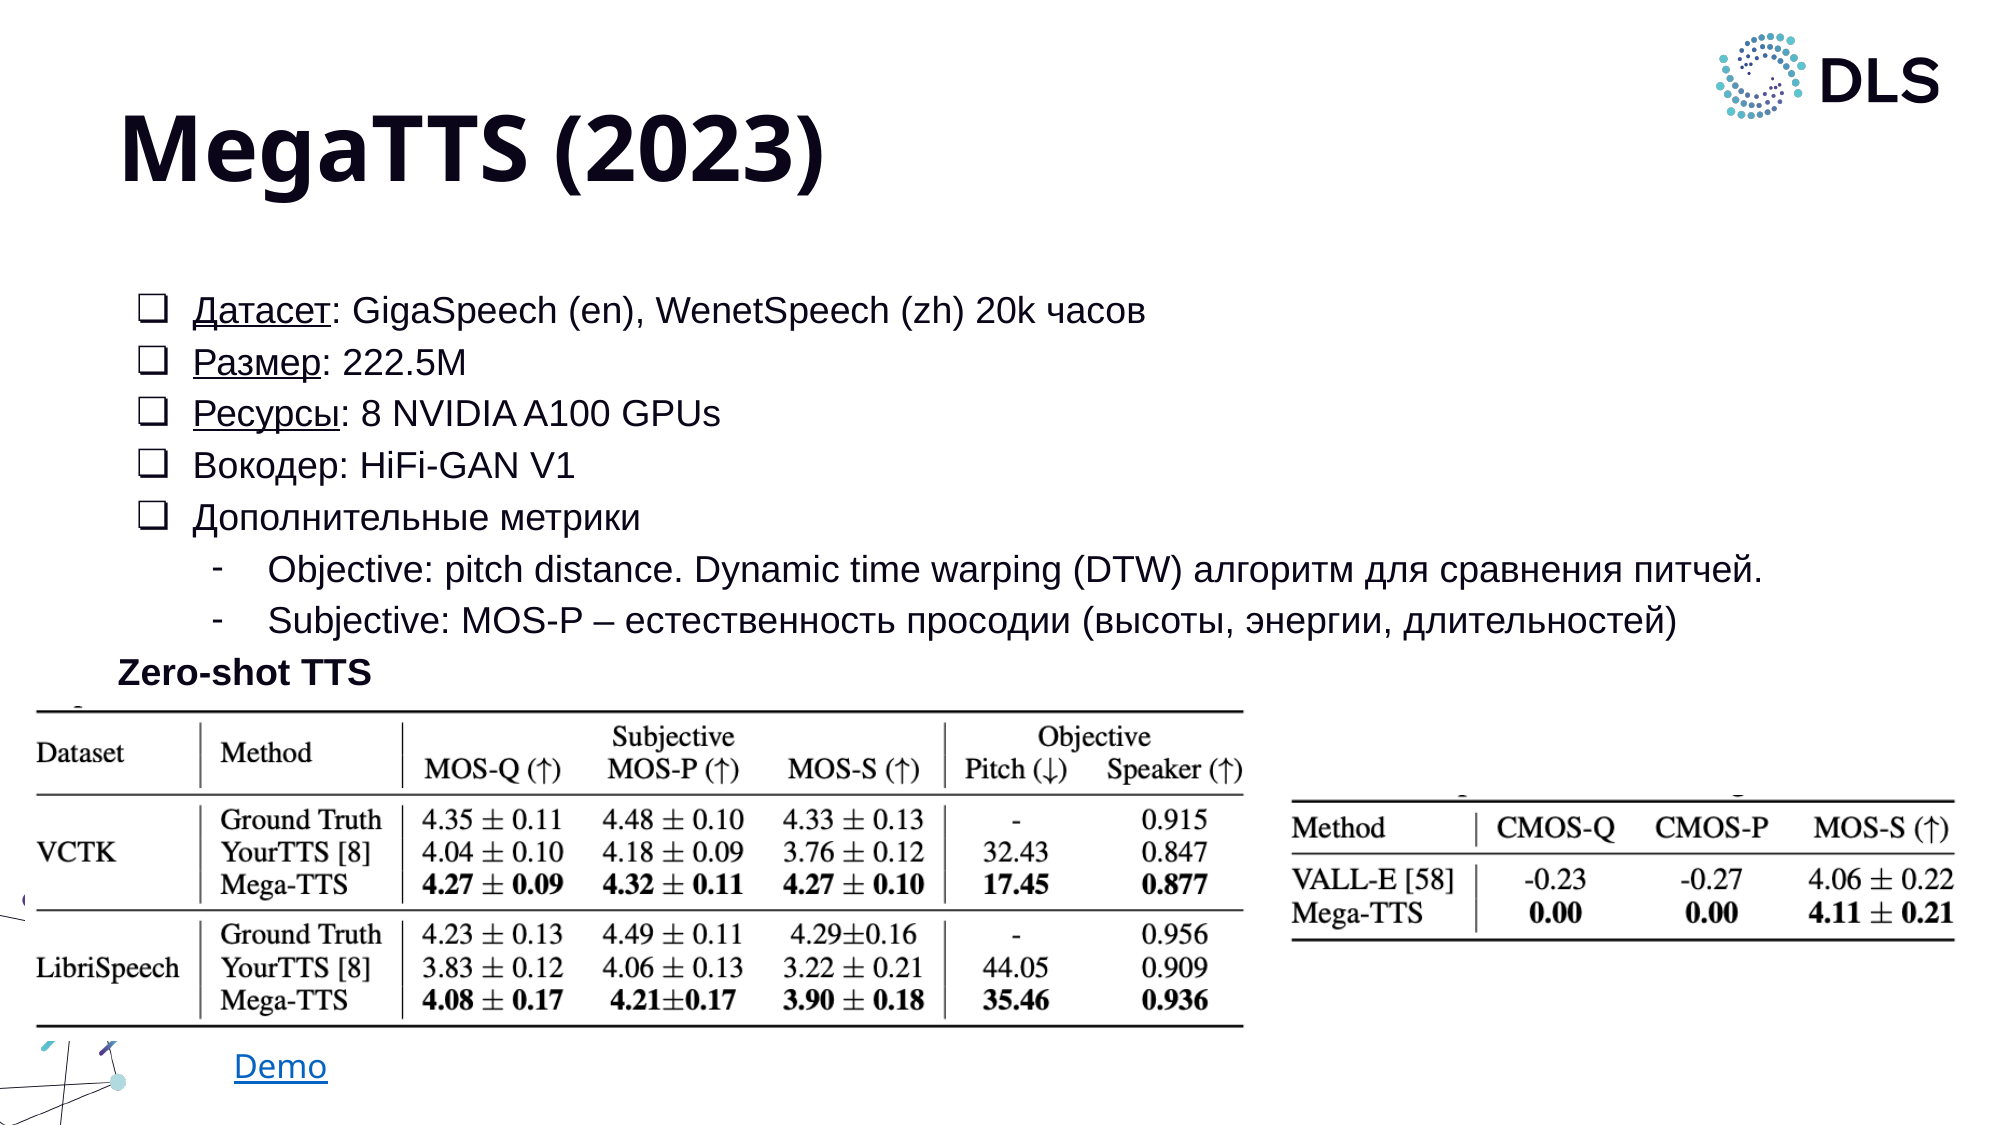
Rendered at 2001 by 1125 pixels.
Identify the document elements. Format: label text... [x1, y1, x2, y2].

subtitle Demo [218, 1049, 379, 1104]
list Датасет: GigaSpeech (en), WenetSpeech (zh) 20k часов Размер: 222.5M Ресурсы: 8 NVIDIA A100 GPUs Вокодер: HiFi-GAN V1 Дополнительные метрики Objective: pitch distance. Dynamic time warping (DTW) алгоритм для сравнения питчей. Subjective: MOS-P – естественность просодии (высоты, энергии, длительностей) Zero-shot TTS [102, 271, 1886, 960]
picture [1716, 33, 1939, 119]
picture [0, 706, 1256, 1125]
picture [1271, 795, 1971, 952]
title MegaTTS (2023) [102, 42, 1787, 261]
